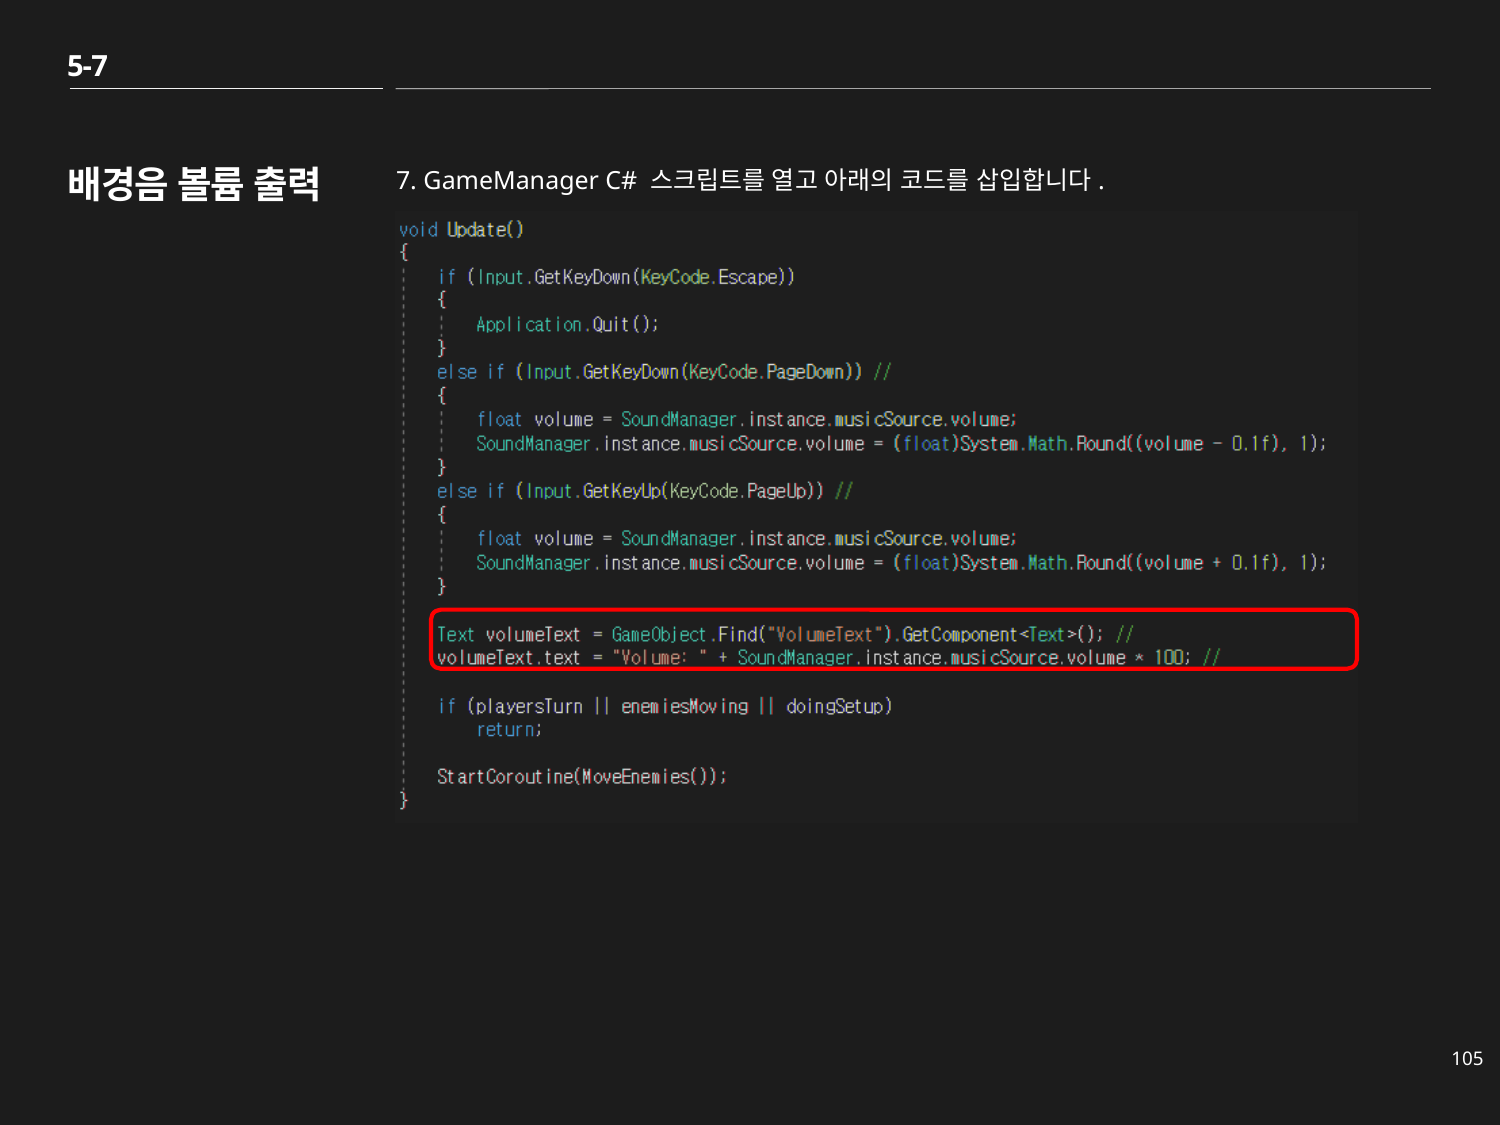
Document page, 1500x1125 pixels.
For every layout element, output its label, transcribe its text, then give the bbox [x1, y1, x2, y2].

picture [395, 210, 1358, 823]
text_box 105 [1377, 1039, 1499, 1080]
title 배경음 볼륨 출력 [52, 153, 384, 395]
text_box 5-7 [52, 39, 123, 90]
text_box 7. GameManager C# 스크립트를 열고 아래의 코드를 삽입합니다. [381, 157, 1120, 202]
